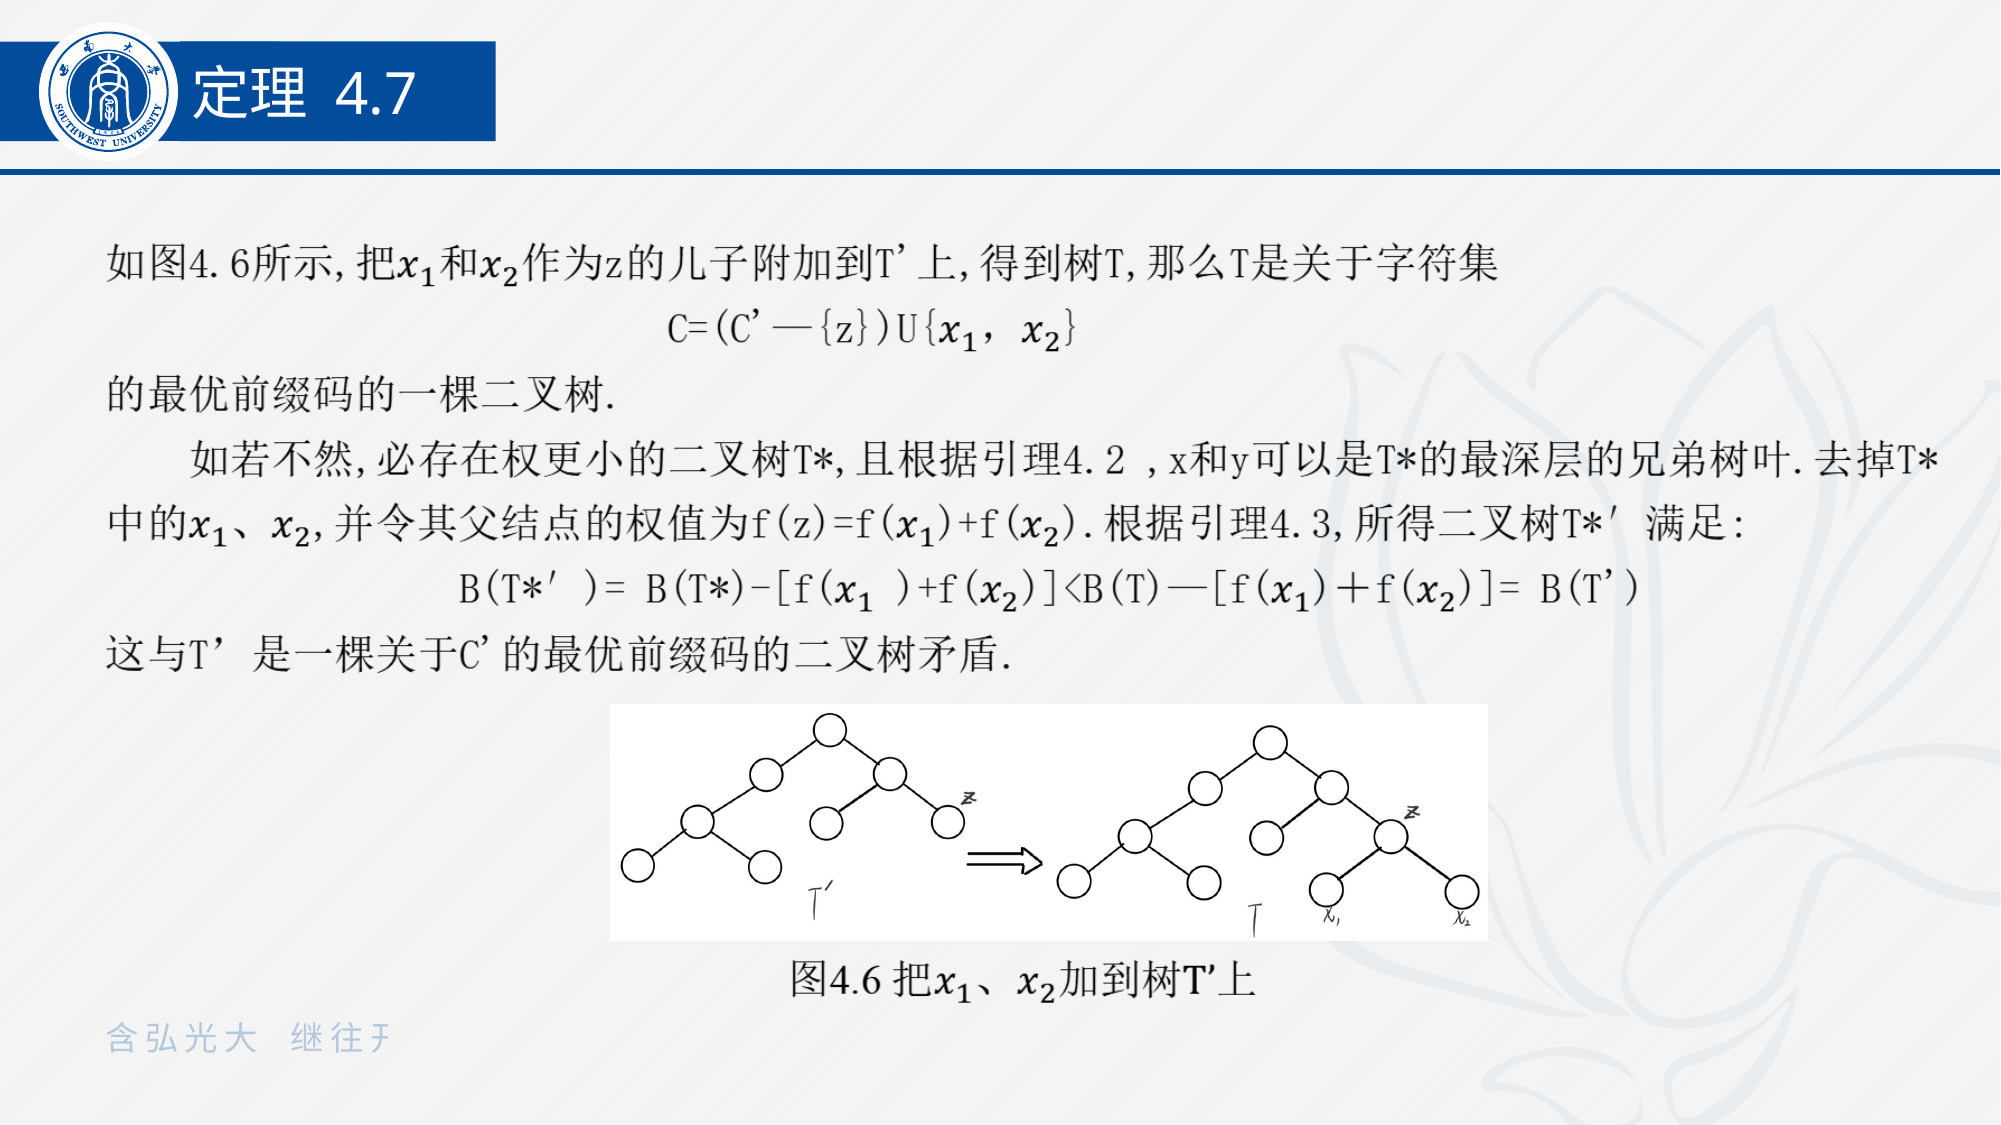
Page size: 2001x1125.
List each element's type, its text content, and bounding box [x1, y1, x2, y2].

picture [90, 219, 1957, 1023]
list 定理 4.7 [180, 41, 496, 142]
